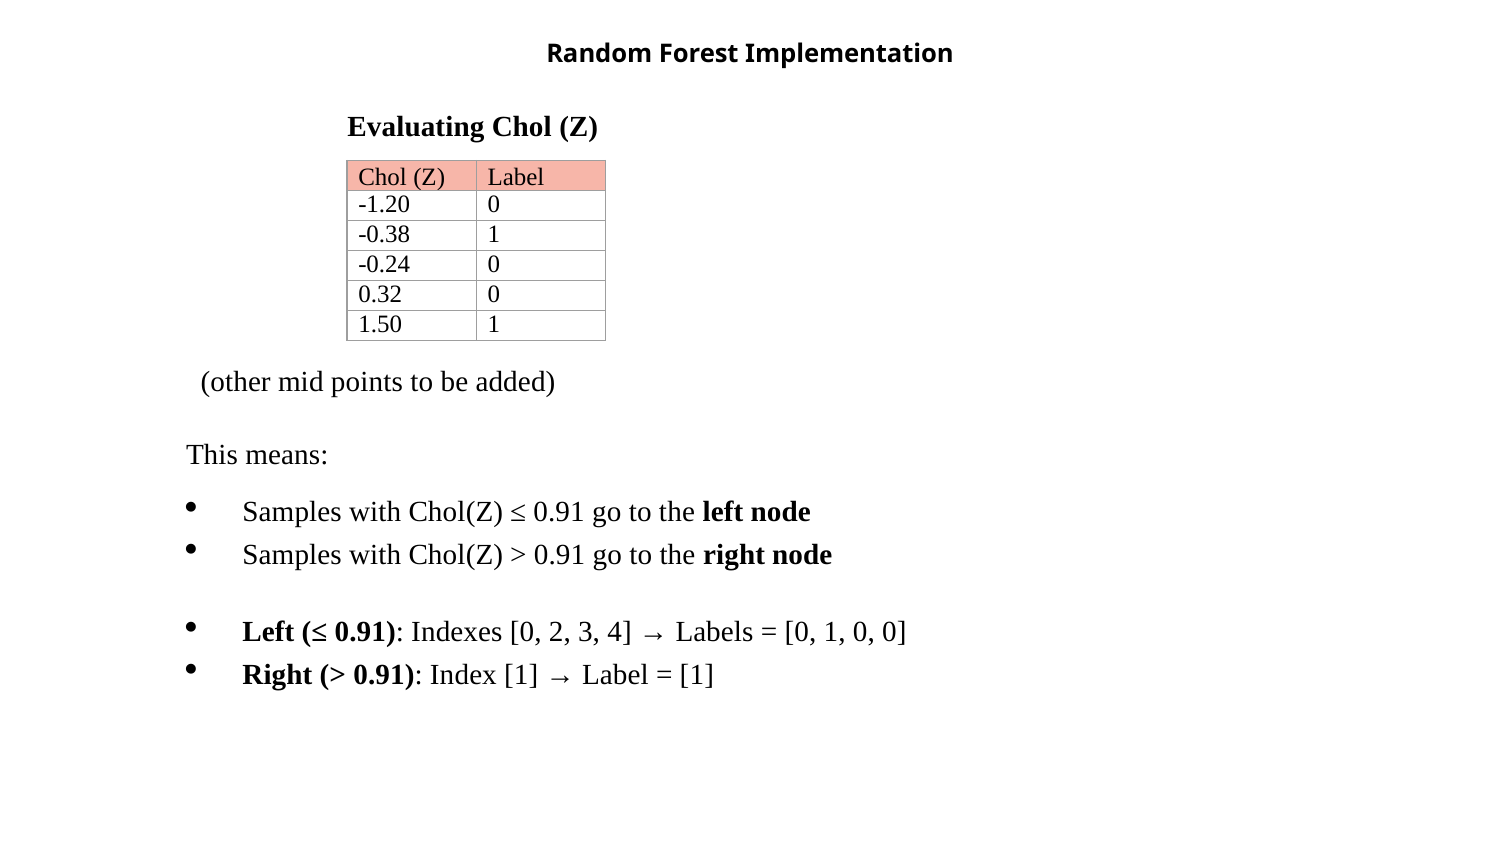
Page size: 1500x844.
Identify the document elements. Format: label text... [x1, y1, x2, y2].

table_cell 0 [477, 191, 605, 220]
table_cell 1.50 [348, 311, 476, 340]
table_cell 1 [477, 311, 605, 340]
table_cell 0 [477, 251, 605, 280]
table_cell -0.24 [348, 251, 476, 280]
title Random Forest Implementation [75, 22, 1425, 84]
table_cell 0.32 [348, 281, 476, 310]
text_box Evaluating Chol (Z) [332, 99, 1425, 220]
table_cell 1 [477, 221, 605, 250]
table_cell -1.20 [348, 191, 476, 220]
table_cell 0 [477, 281, 605, 310]
table_header Label [477, 161, 605, 190]
table_cell -0.38 [348, 221, 476, 250]
table_header Chol (Z) [348, 161, 476, 190]
